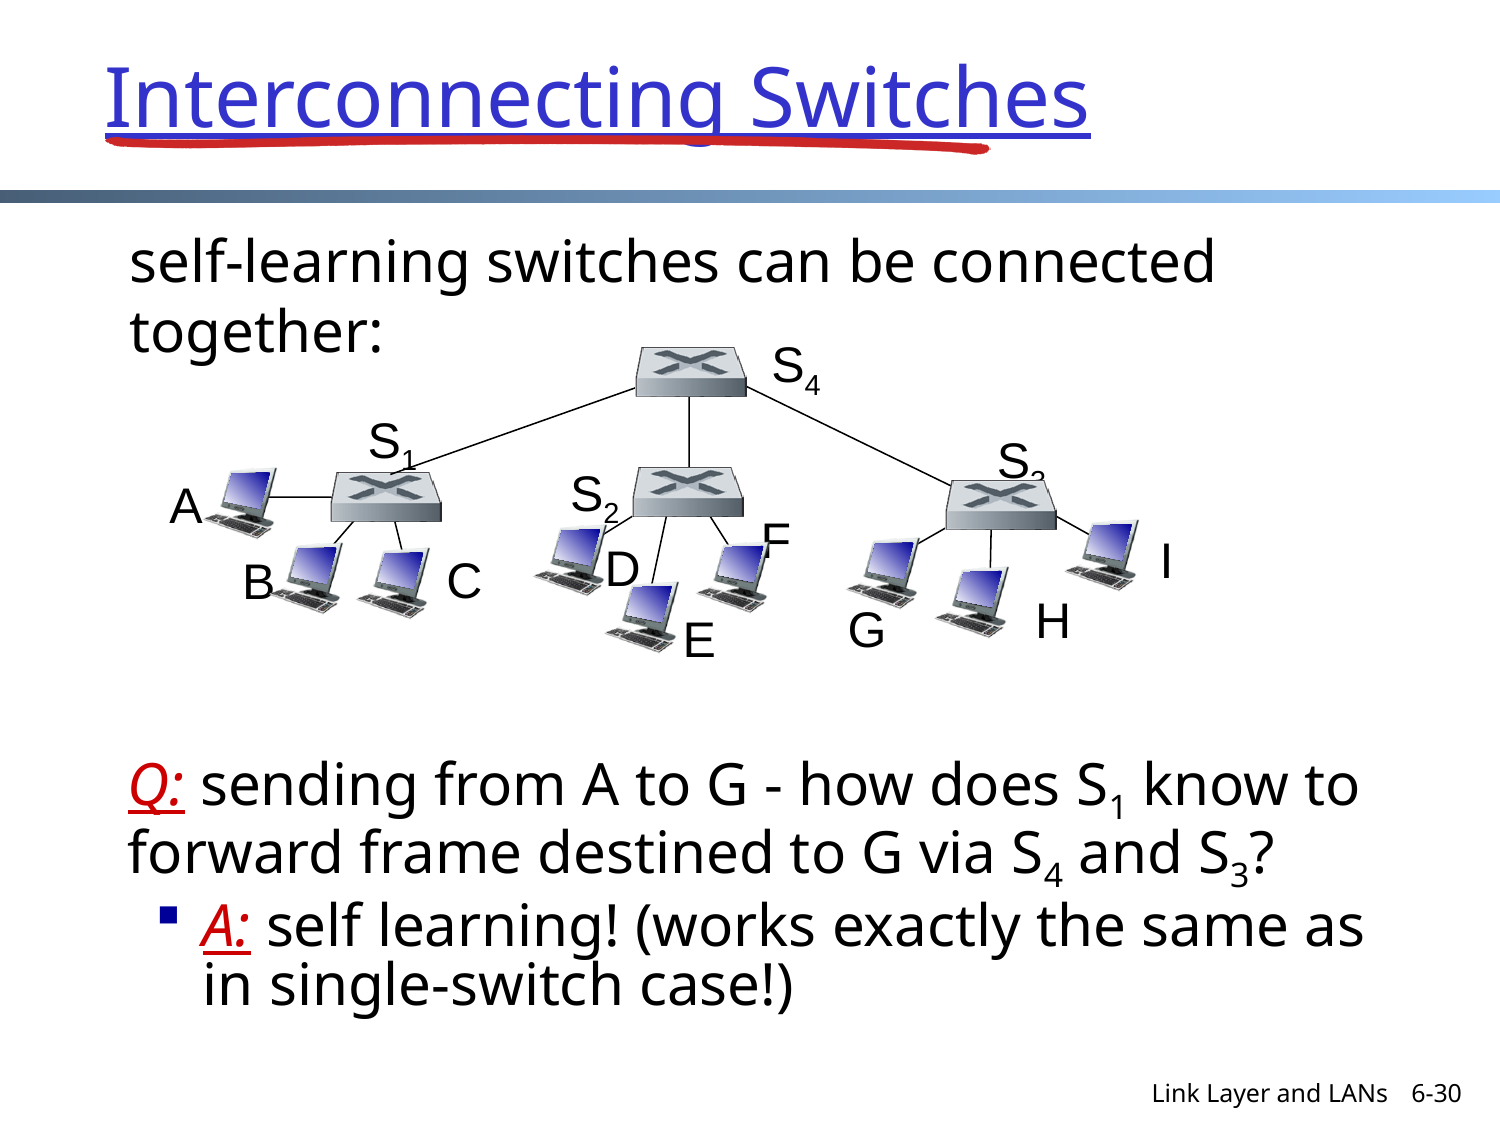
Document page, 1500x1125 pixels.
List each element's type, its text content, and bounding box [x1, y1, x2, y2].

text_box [390, 325, 1188, 662]
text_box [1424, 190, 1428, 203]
picture [100, 130, 1001, 160]
text_box [1172, 190, 1176, 203]
list self-learning switches can be connected together: [114, 216, 1408, 329]
slide_number 6-30 [1386, 1069, 1478, 1115]
text_box Q: sending from A to G - how does S1 know to forward frame destined to G via S4 and S3? A: self learning! (works exactly the same as in single-switch case!) [113, 744, 1407, 1019]
footer Link Layer and LANs [1045, 1069, 1404, 1110]
title Interconnecting Switches [89, 0, 1365, 188]
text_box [156, 400, 385, 625]
